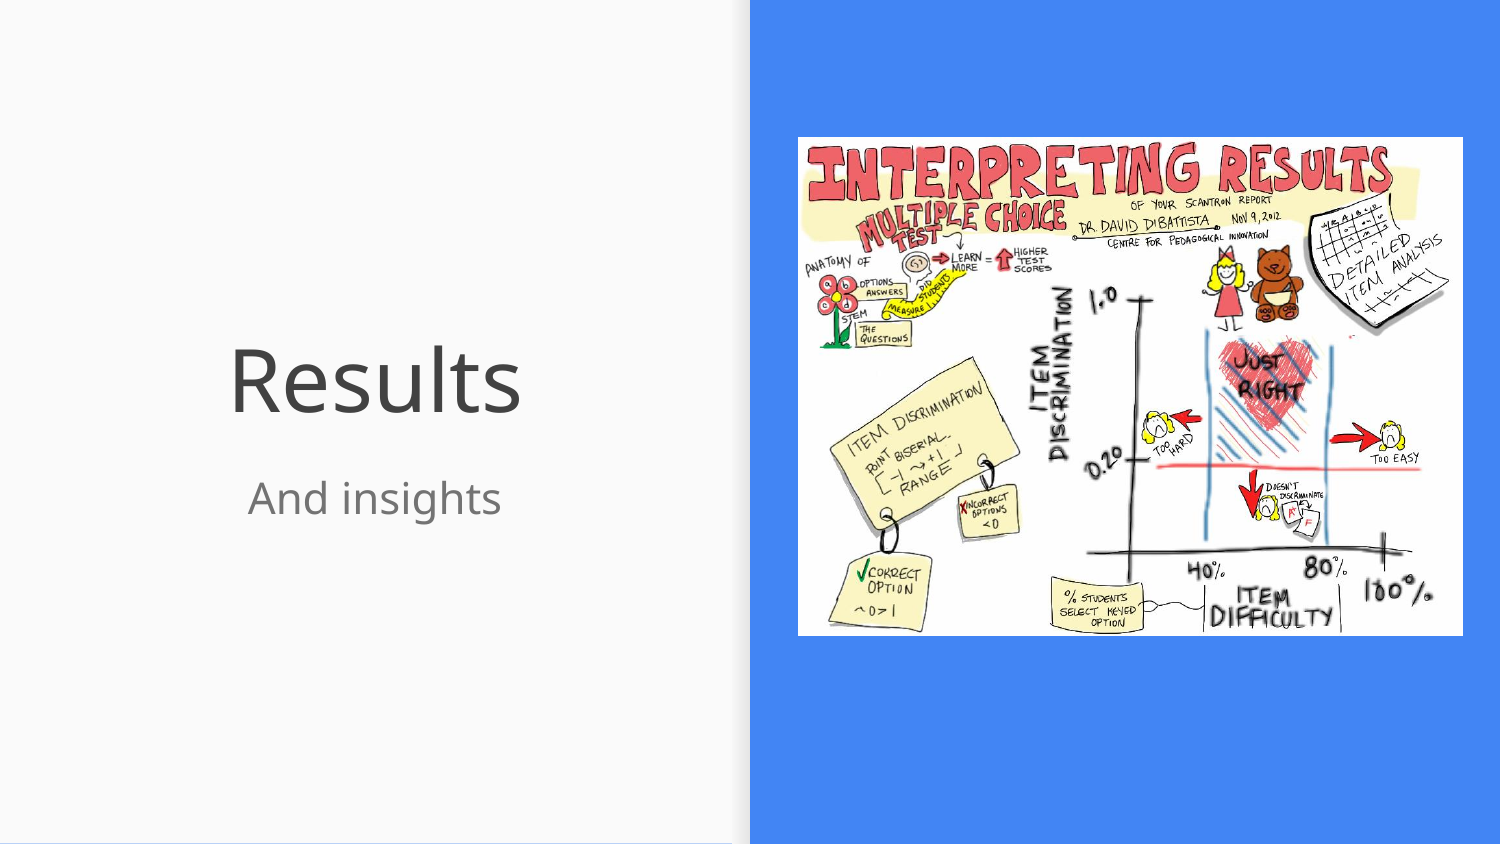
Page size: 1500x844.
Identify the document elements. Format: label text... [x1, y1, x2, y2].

picture [798, 137, 1463, 636]
subtitle And insights [43, 455, 708, 659]
title Results [43, 202, 708, 446]
